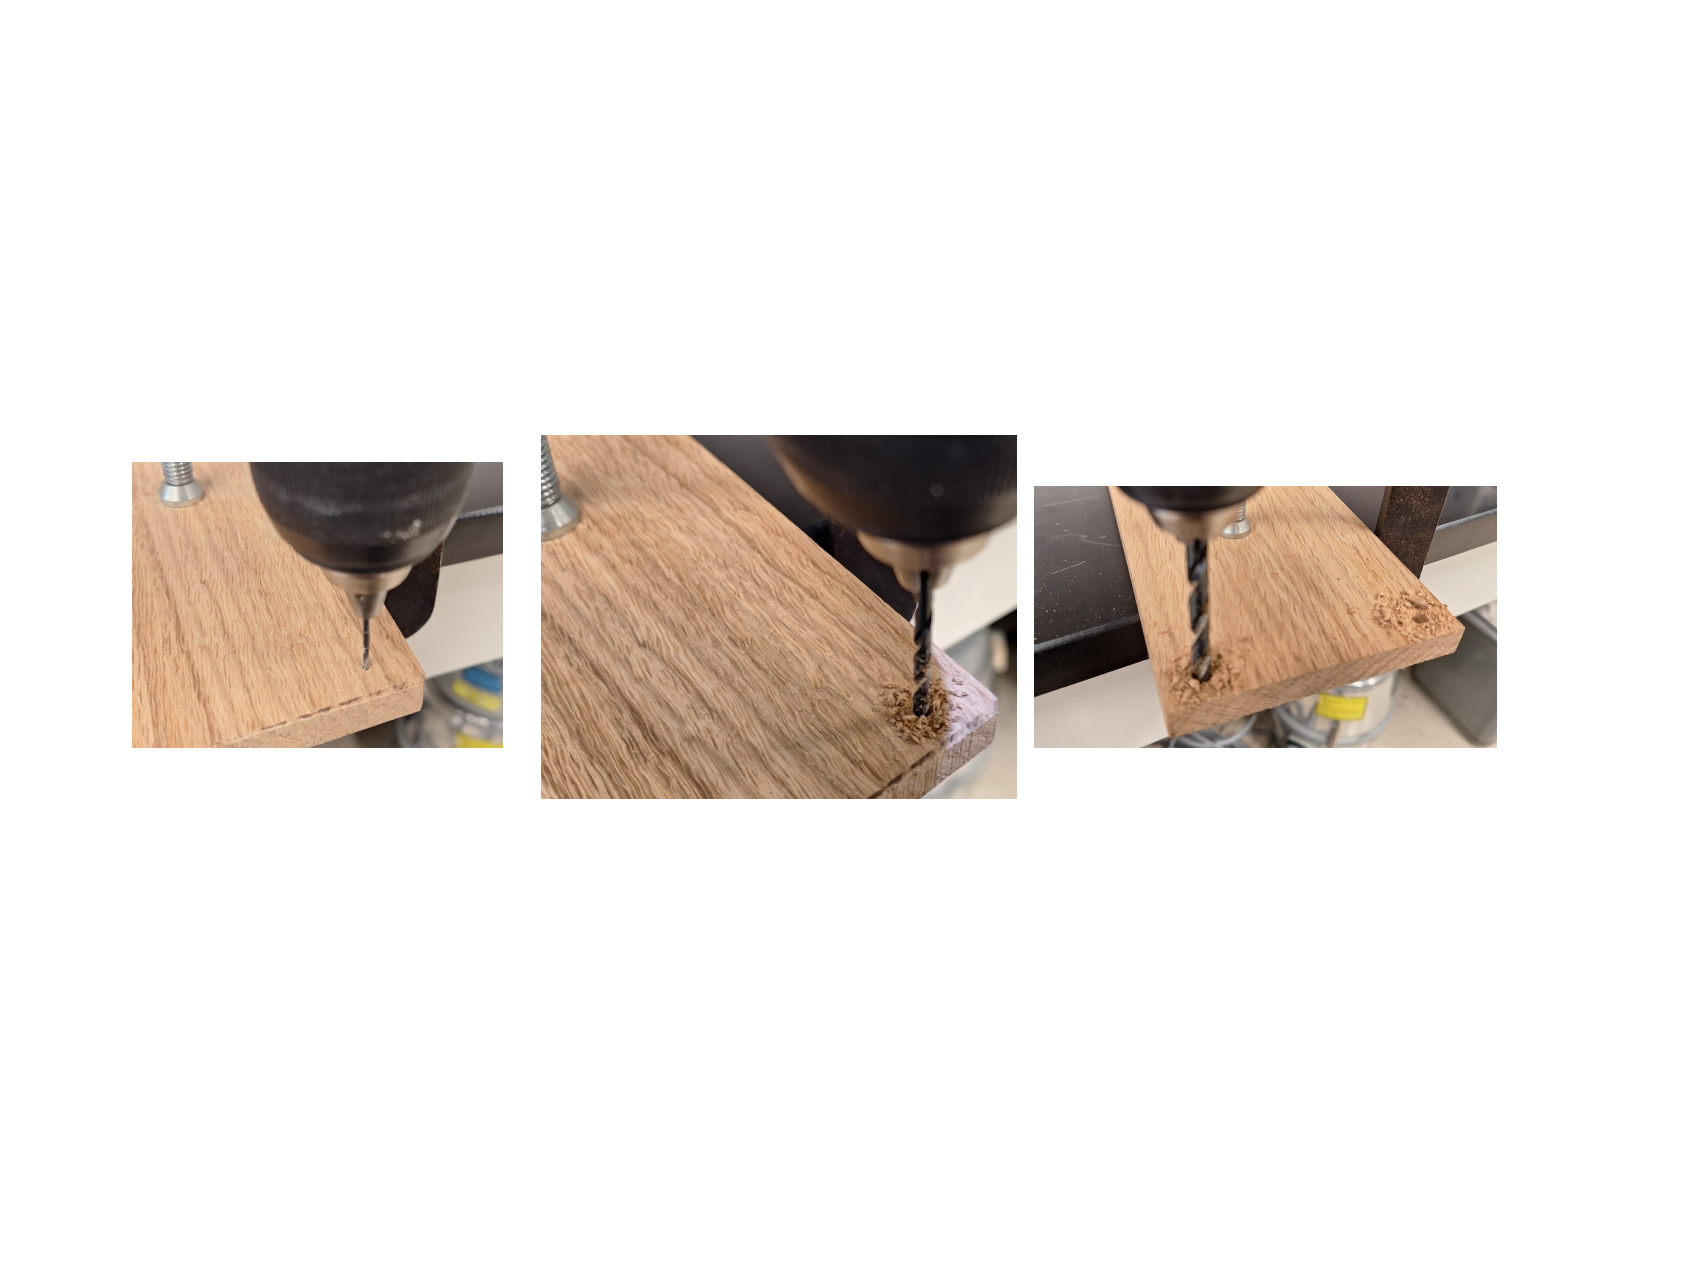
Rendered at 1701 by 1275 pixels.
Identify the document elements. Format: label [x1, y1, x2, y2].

picture [541, 435, 1017, 799]
picture [132, 462, 503, 749]
picture [1034, 486, 1497, 749]
